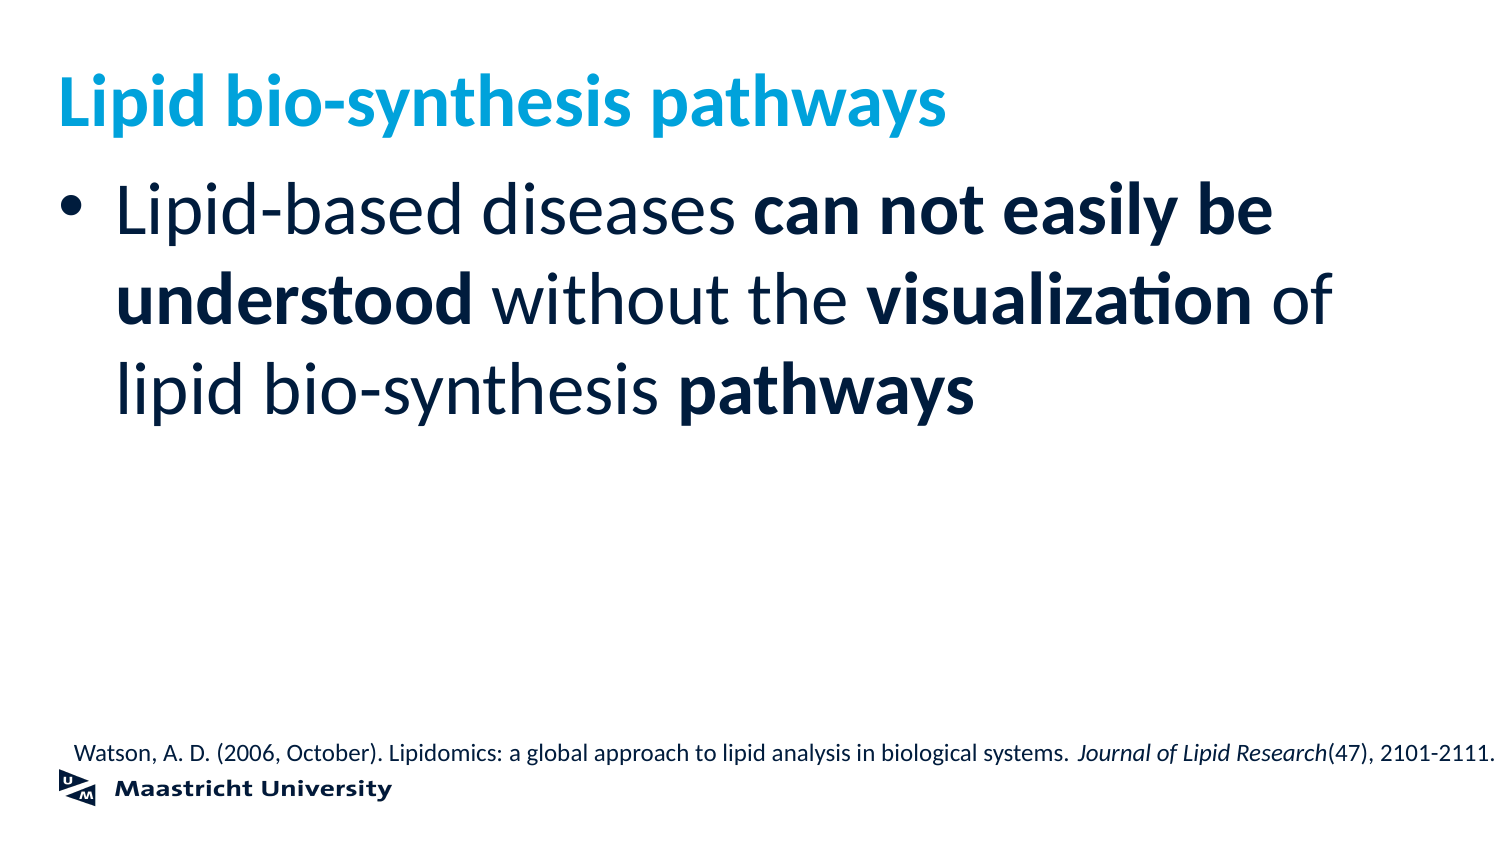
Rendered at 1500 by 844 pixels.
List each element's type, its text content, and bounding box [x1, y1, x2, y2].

list Lipid-based diseases can not easily be understood without the visualization of lipid bio-synthesis pathways [59, 159, 1425, 606]
title Lipid bio-synthesis pathways [59, 50, 1425, 144]
text_box Watson, A. D. (2006, October). Lipidomics: a global approach to lipid analysis in biological systems. Journal of Lipid Research(47), 2101-2111. [59, 734, 1500, 769]
picture [59, 769, 405, 822]
